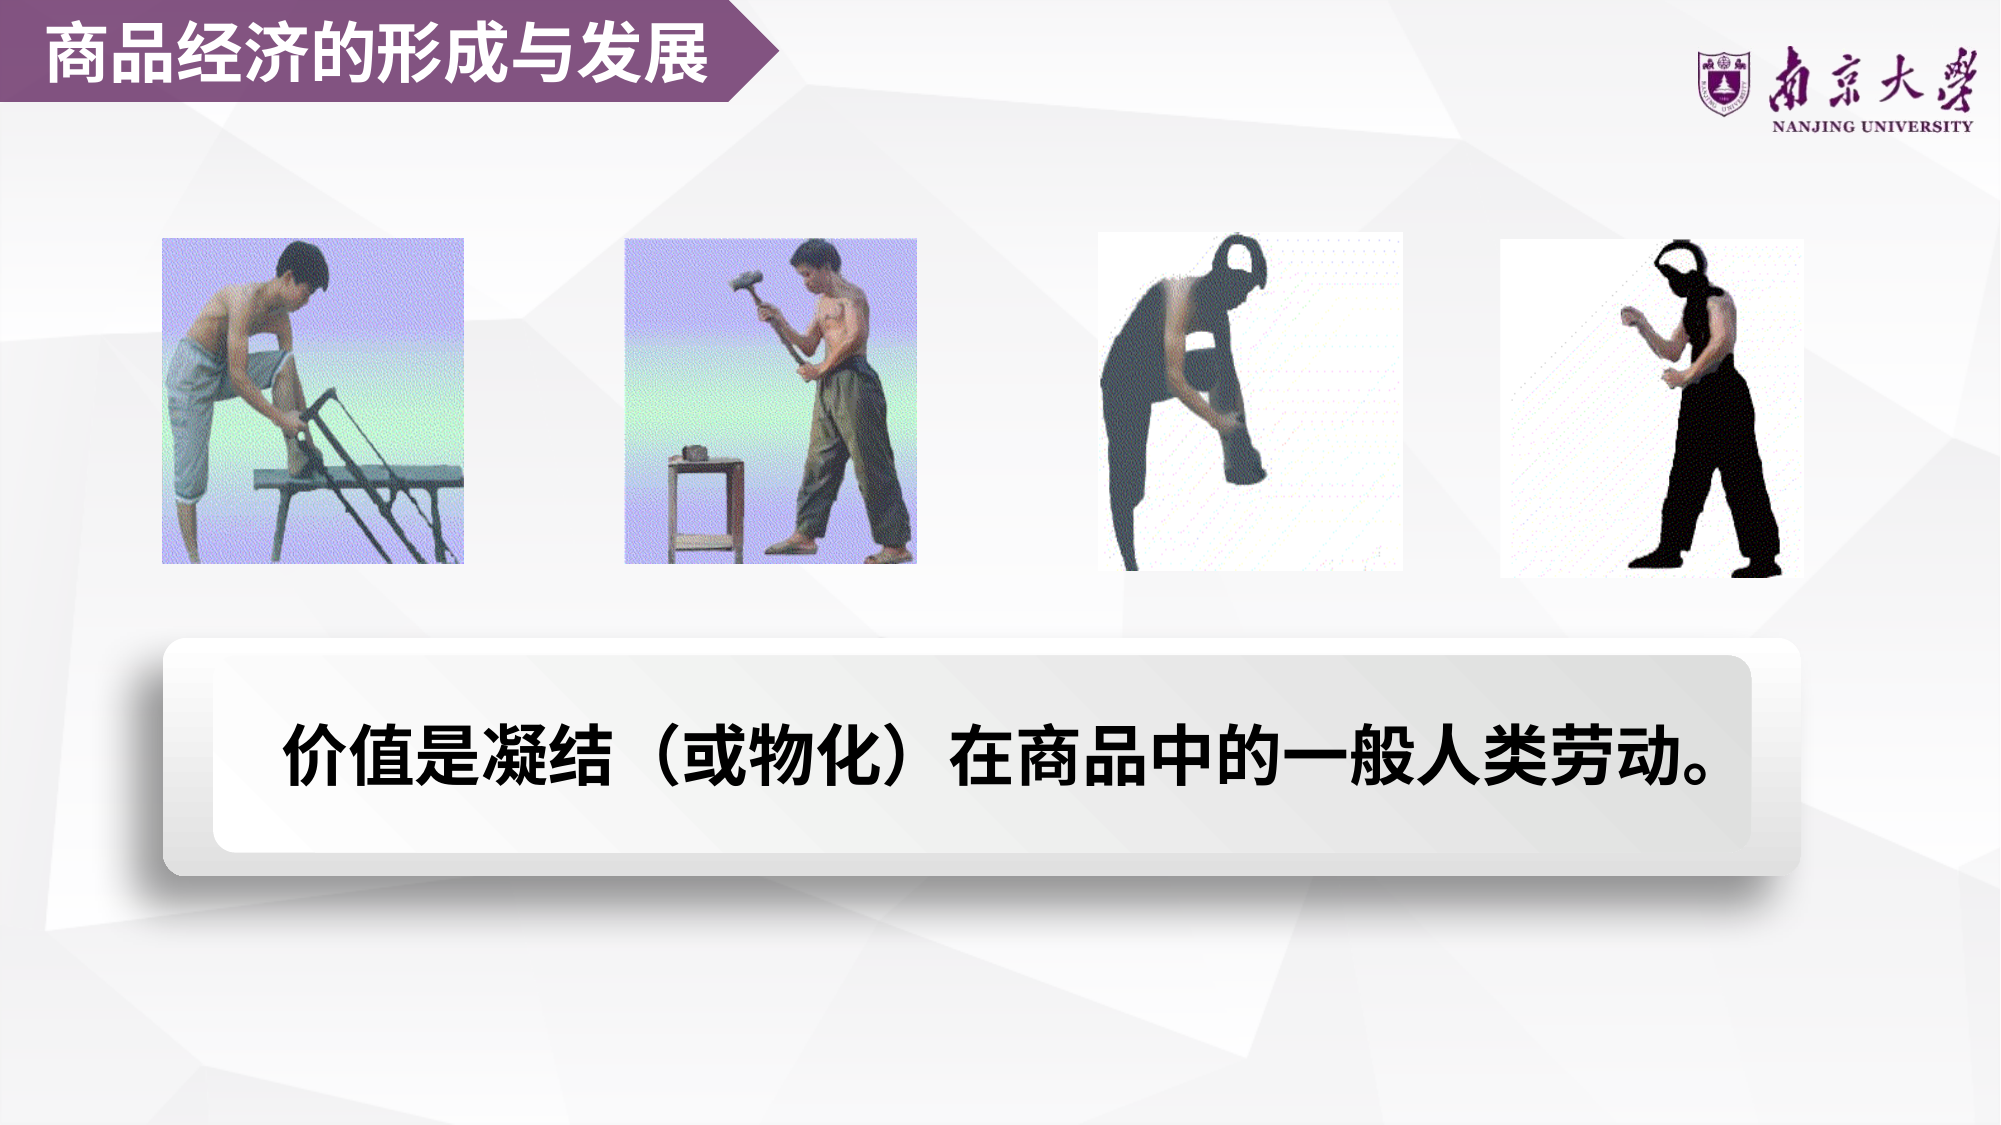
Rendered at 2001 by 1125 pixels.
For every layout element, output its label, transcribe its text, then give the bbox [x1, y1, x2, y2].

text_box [162, 637, 1802, 877]
text_box 商品经济的形成与发展 [0, 0, 781, 103]
picture [0, 0, 2001, 1125]
